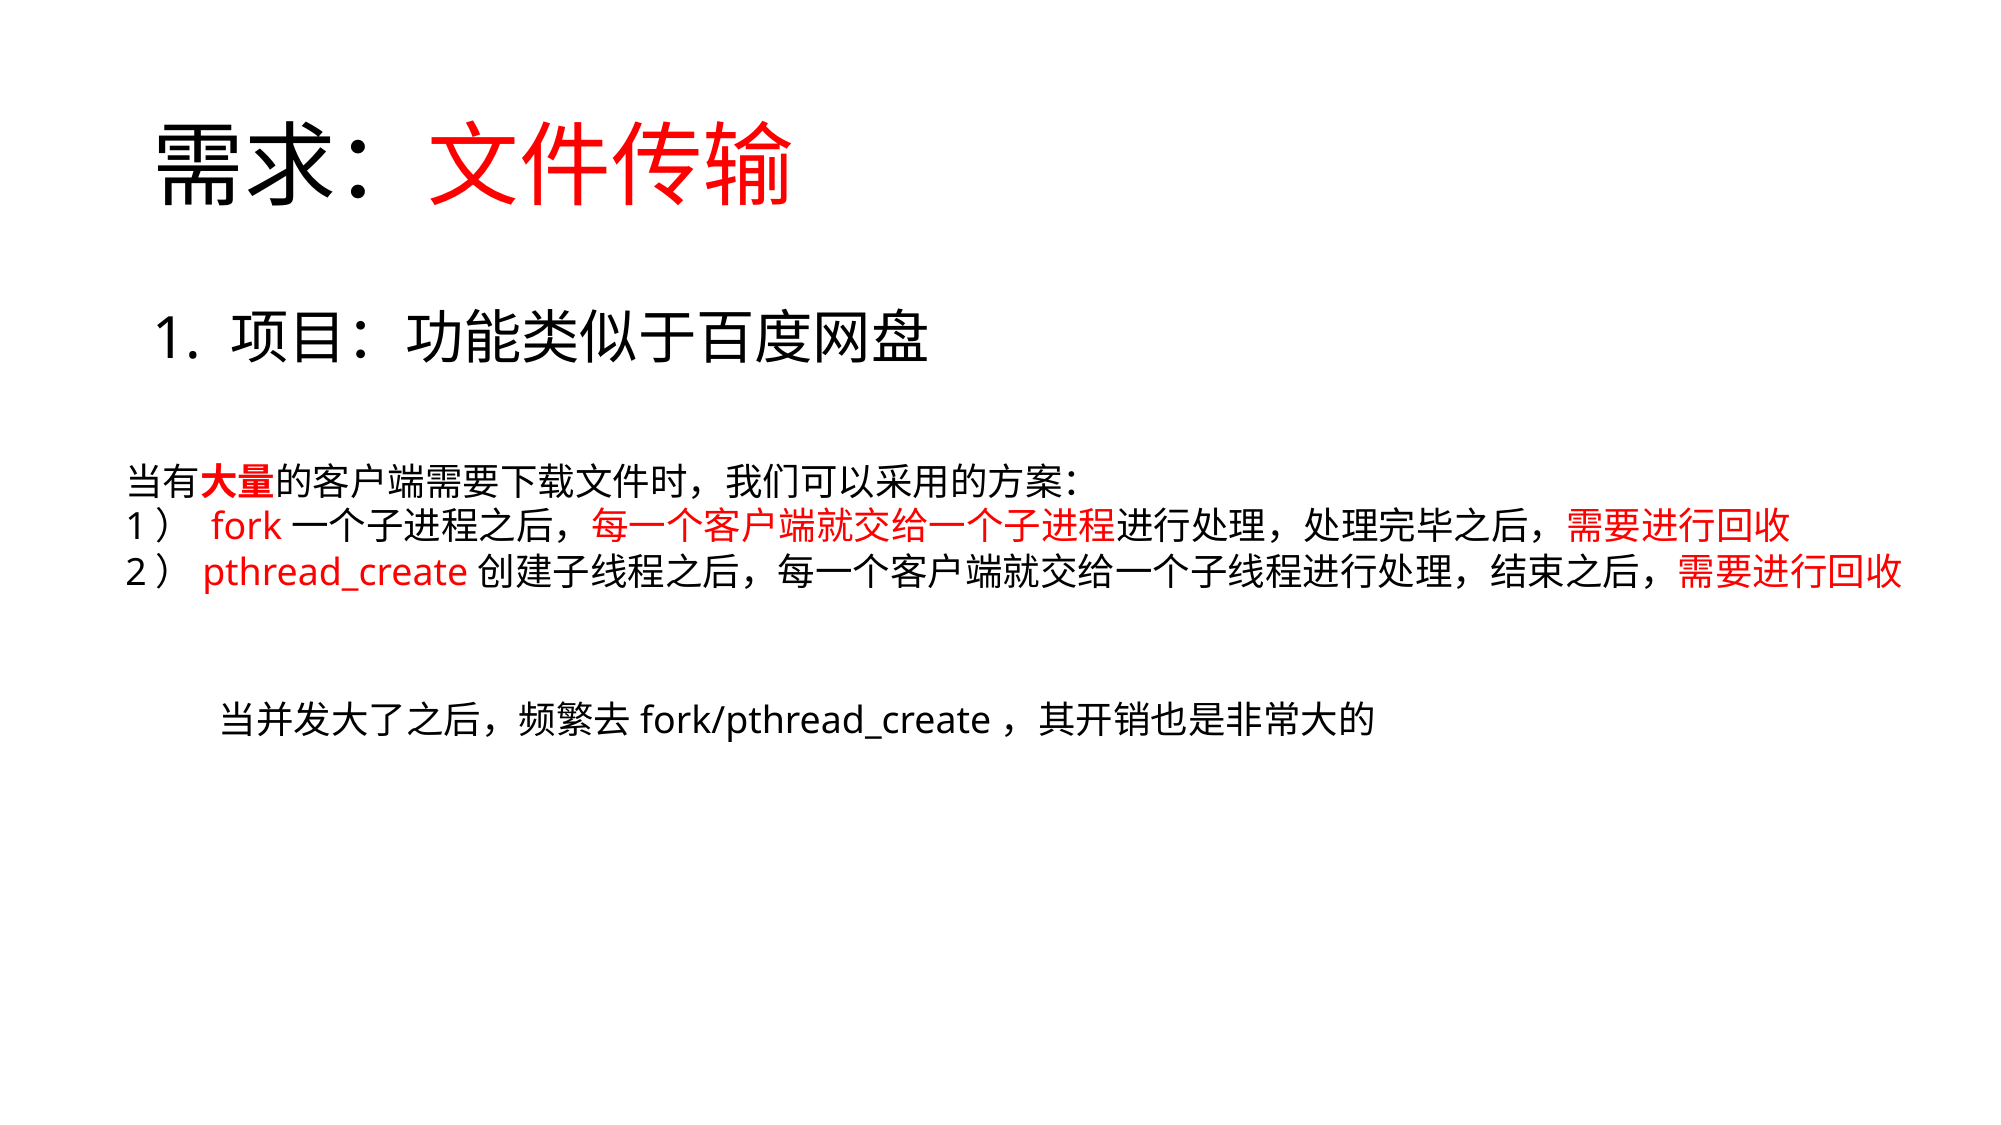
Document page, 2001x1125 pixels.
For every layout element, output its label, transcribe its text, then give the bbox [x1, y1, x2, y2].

list 1. 项目：功能类似于百度网盘 [137, 600, 1863, 1015]
title 需求：文件传输 [137, 59, 1863, 278]
list 1. 项目：功能类似于百度网盘 [137, 300, 1863, 450]
text_box 当并发大了之后，频繁去fork/pthread_create，其开销也是非常大的 [204, 689, 1391, 749]
text_box 当有大量的客户端需要下载文件时，我们可以采用的方案： 1） fork一个子进程之后，每一个客户端就交给一个子进程进行处理，处理完毕之后，需要进行回收 2）pthread_create创建子线程之后，每一个客户端就交给一个子线程进行处理，结束之后，需要进行回收 [110, 450, 1918, 600]
